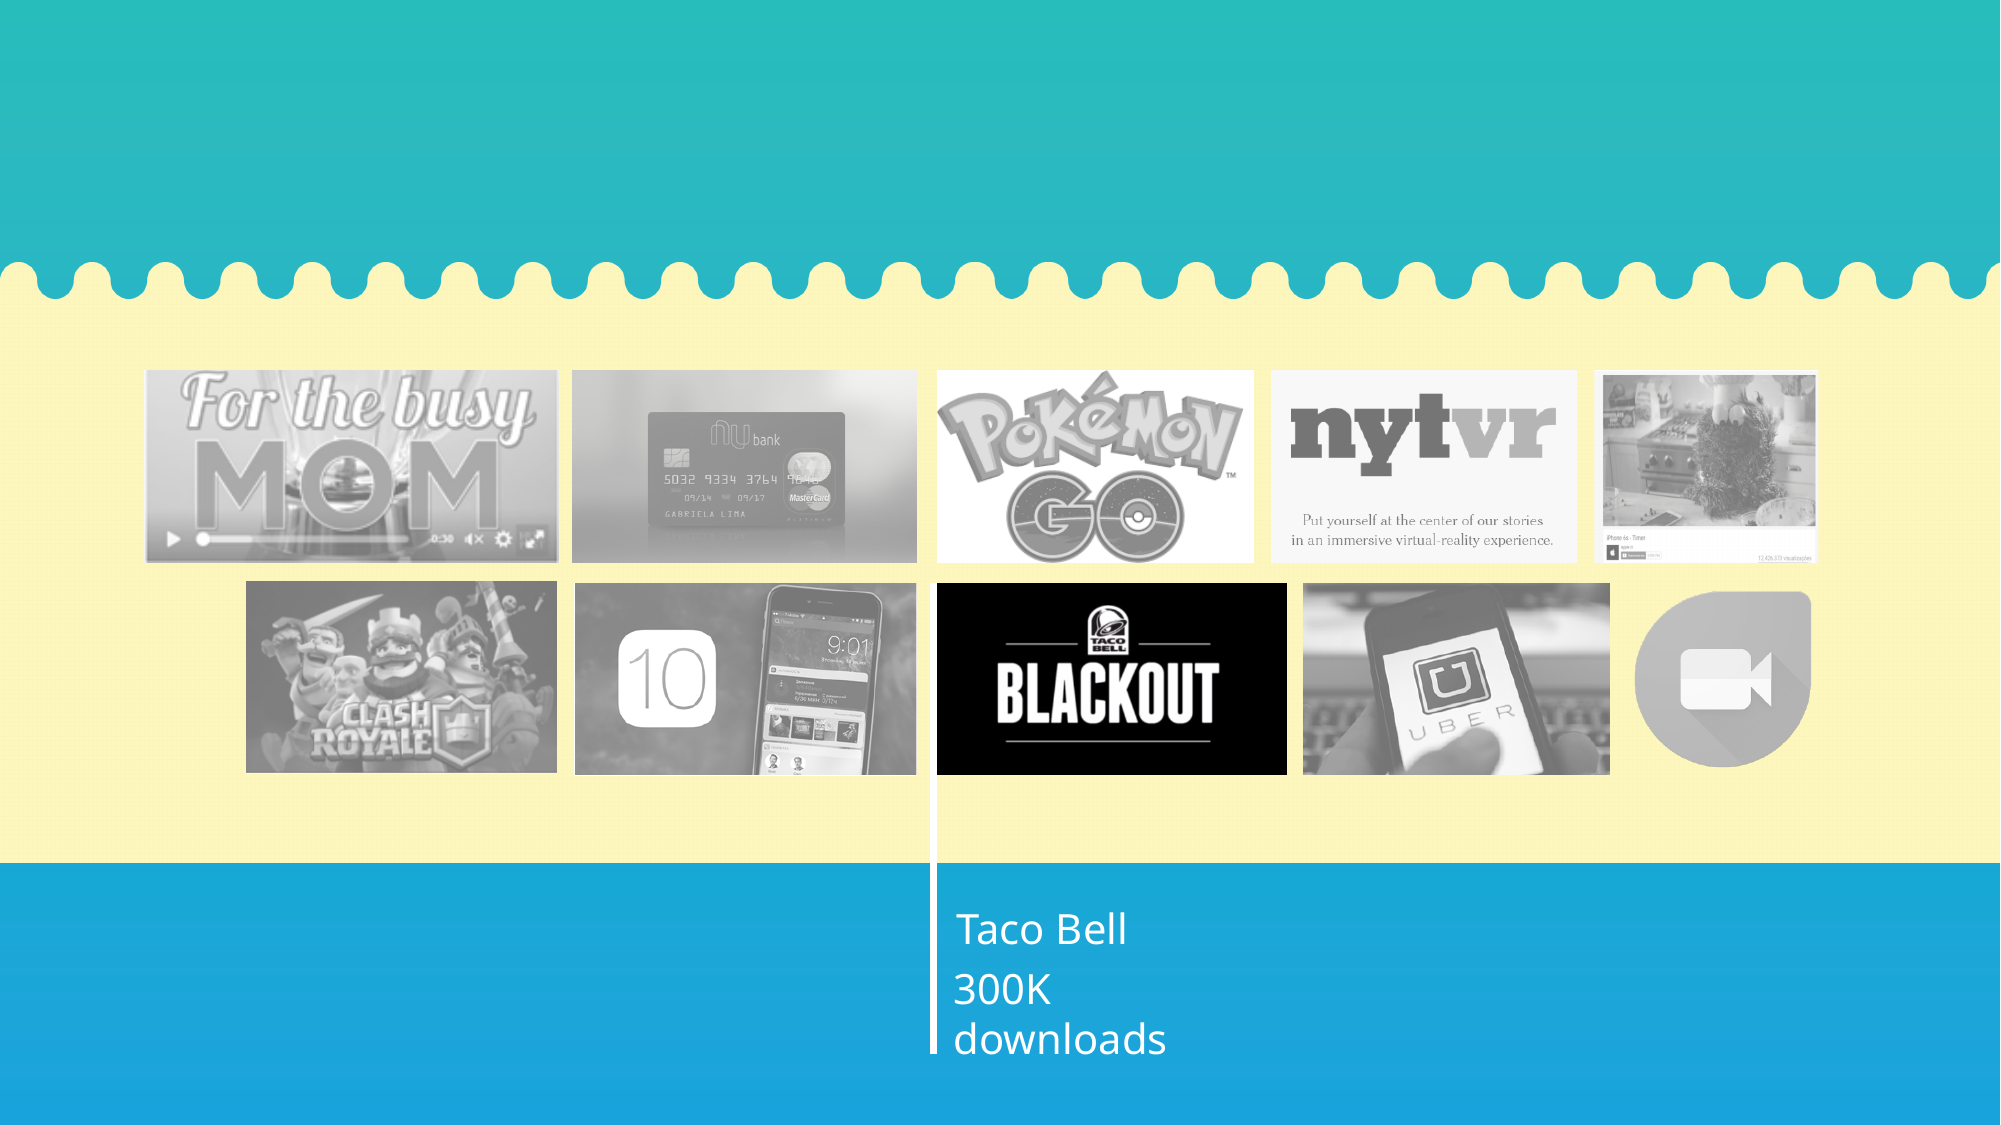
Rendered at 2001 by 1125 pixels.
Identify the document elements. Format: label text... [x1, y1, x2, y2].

text_box Taco Bell [941, 895, 1144, 955]
text_box 300K downloads [939, 955, 1183, 1071]
picture [0, 0, 2000, 1125]
